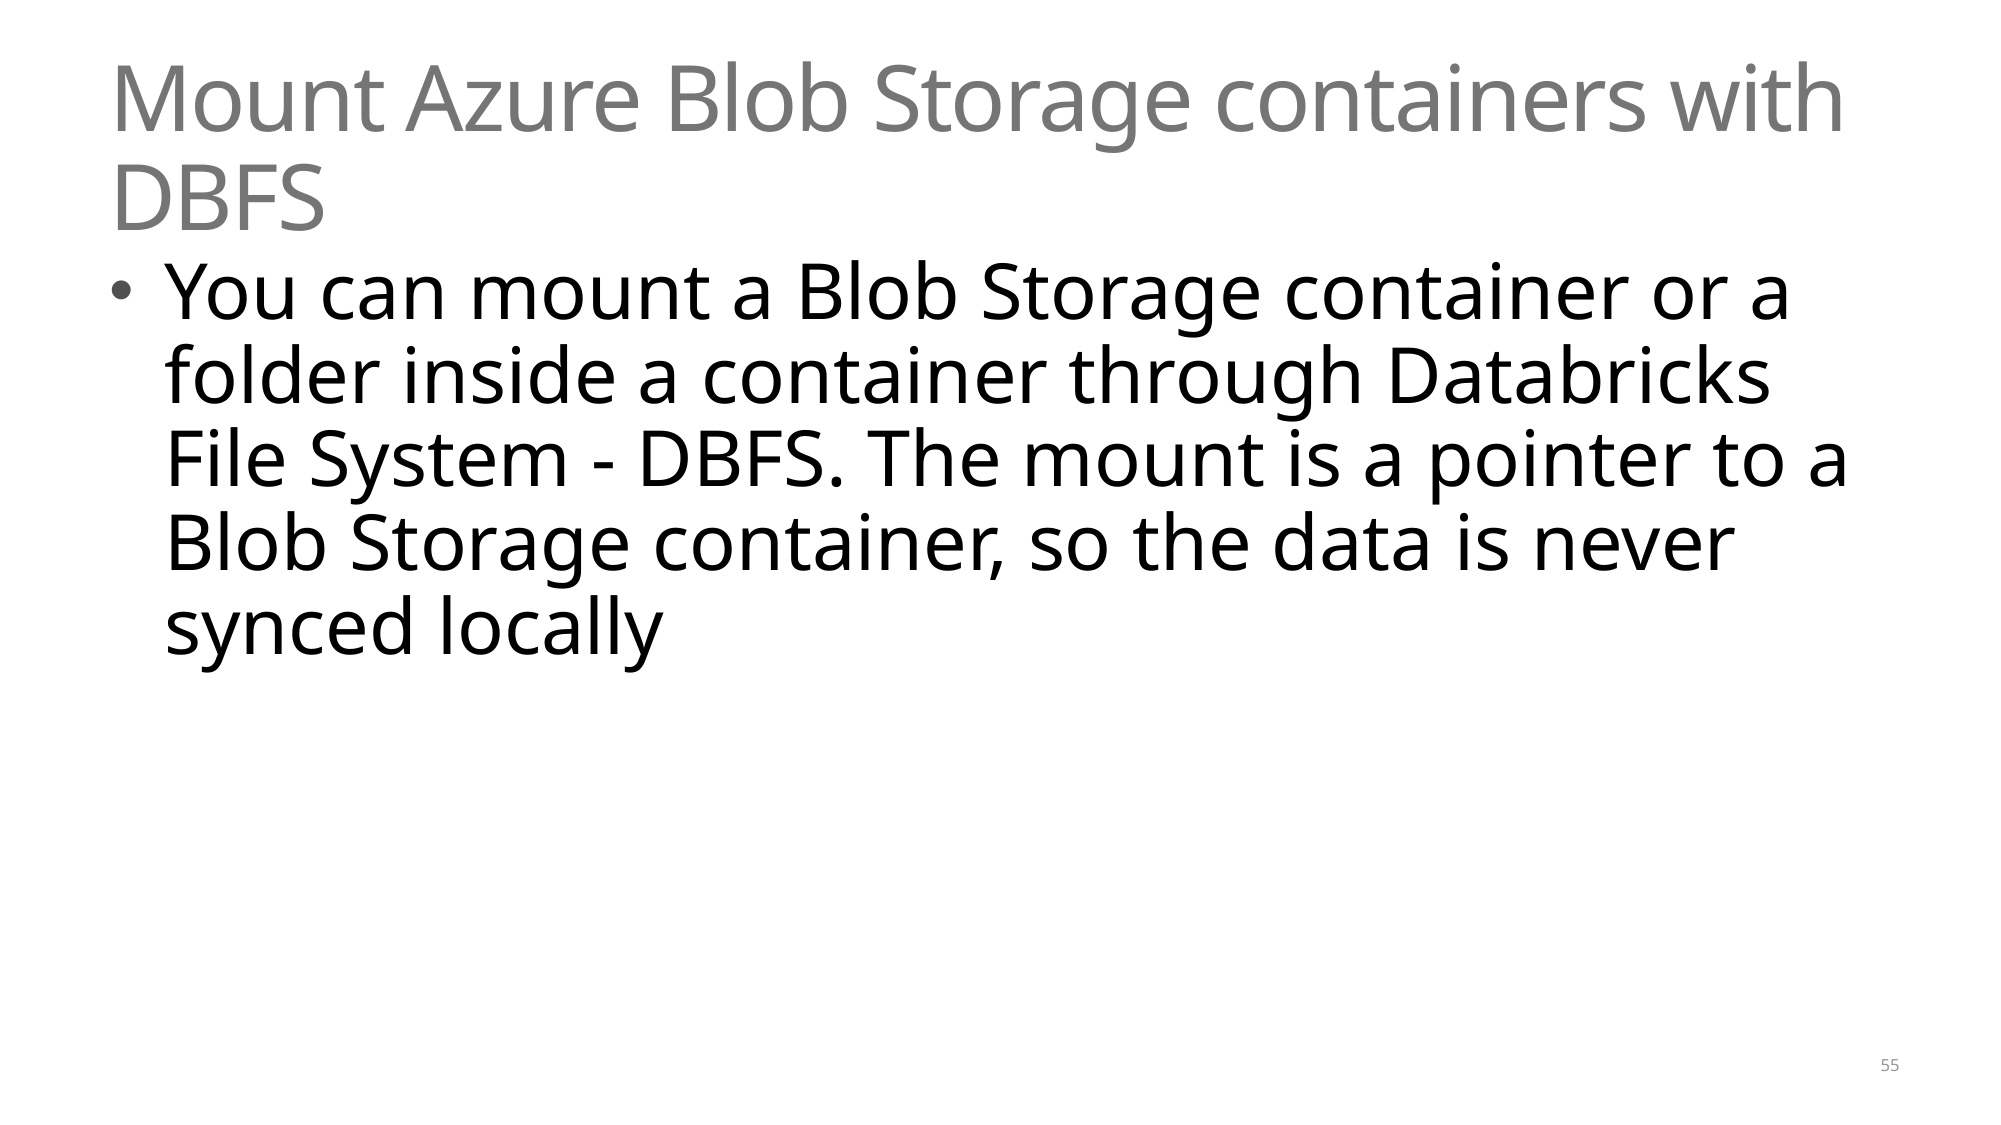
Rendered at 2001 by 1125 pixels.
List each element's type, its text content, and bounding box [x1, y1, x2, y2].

title Mount Azure Blob Storage containers with DBFS [85, 37, 1915, 161]
slide_number 55 [1463, 1056, 1915, 1078]
list You can mount a Blob Storage container or a folder inside a container through Databricks File System - DBFS. The mount is a pointer to a Blob Storage container, so the data is never synced locally [85, 237, 1915, 823]
